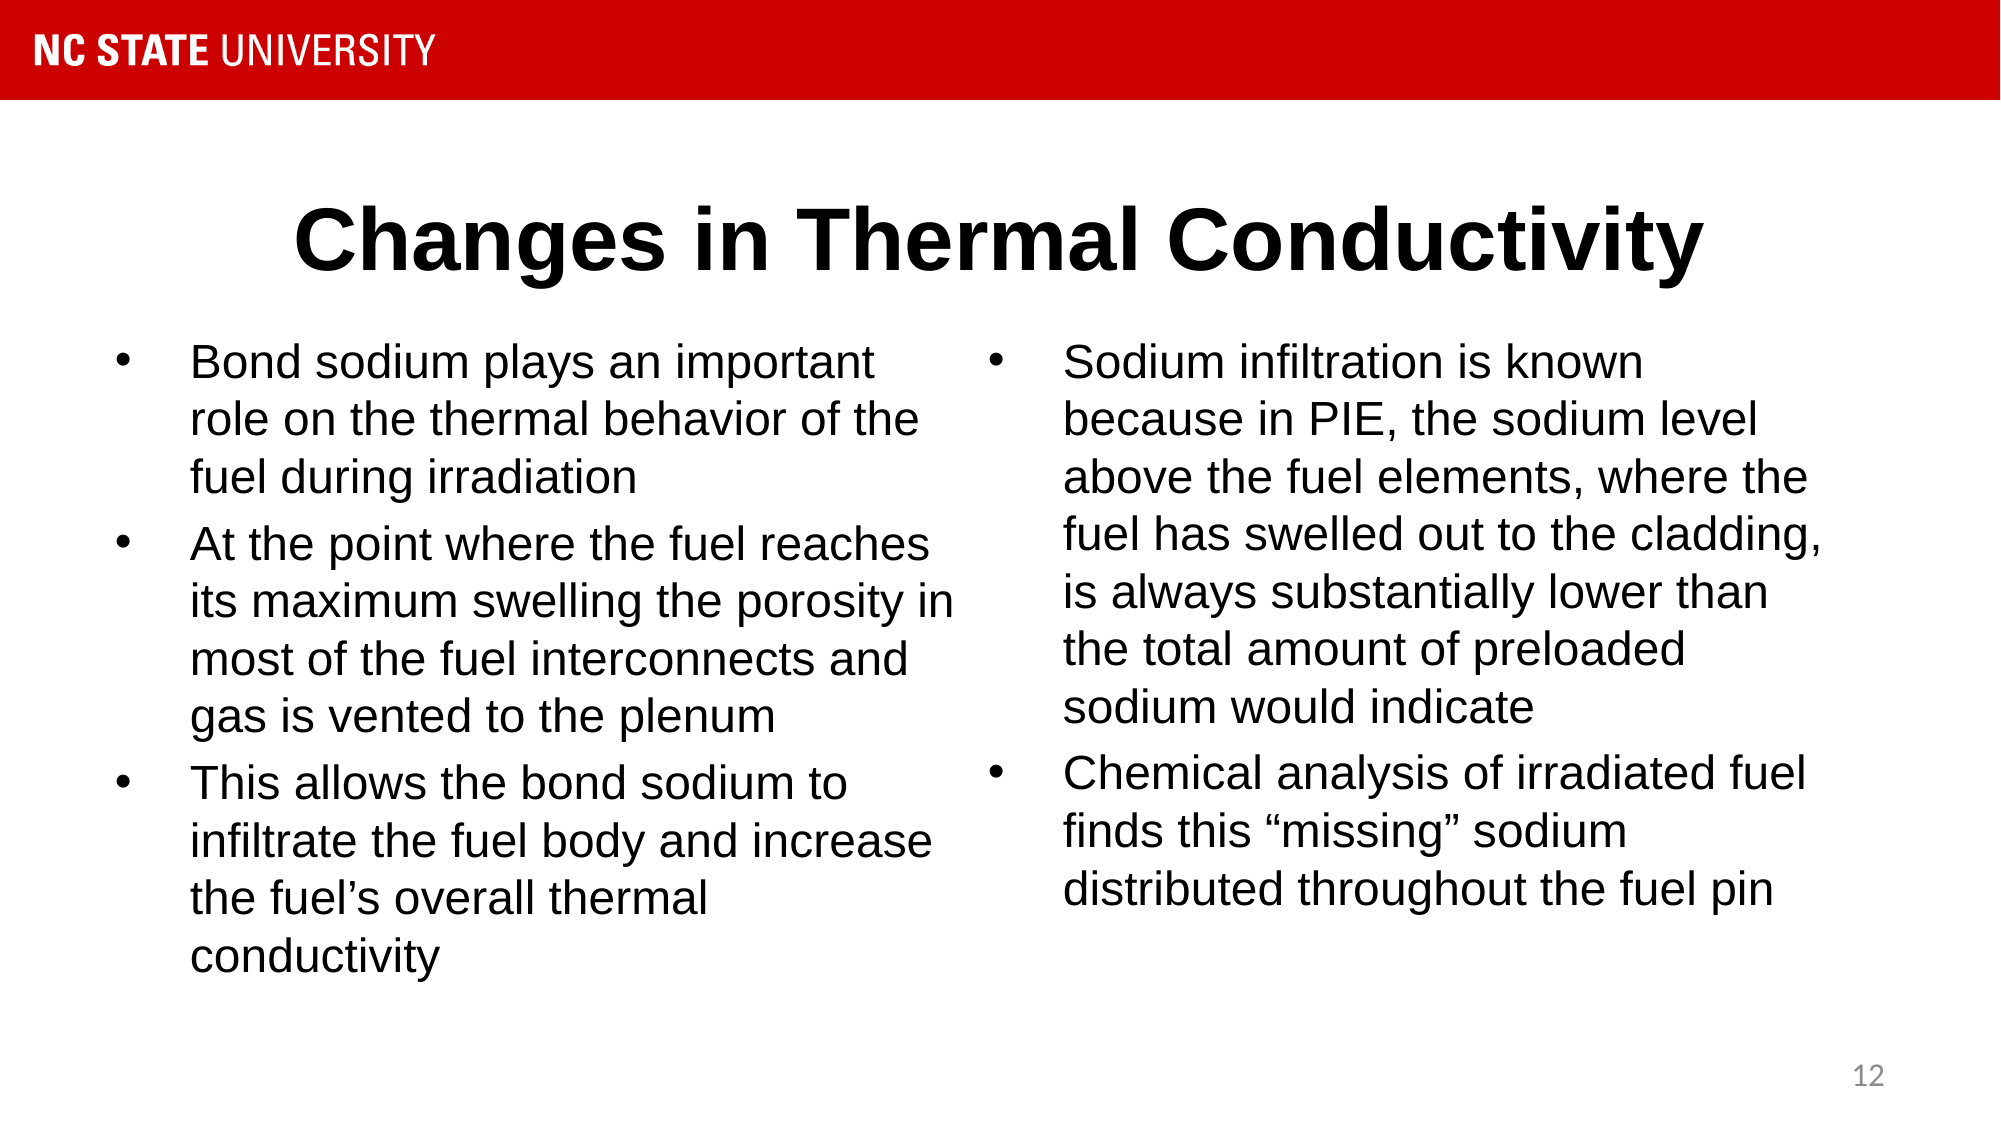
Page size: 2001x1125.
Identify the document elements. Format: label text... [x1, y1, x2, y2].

text_box Sodium infiltration is known because in PIE, the sodium level above the fuel elements, where the fuel has swelled out to the cladding, is always substantially lower than the total amount of preloaded sodium would indicate Chemical analysis of irradiated fuel finds this “missing” sodium distributed throughout the fuel pin [972, 322, 1846, 1005]
picture [0, 0, 2001, 100]
title Changes in Thermal Conductivity [99, 147, 1900, 323]
list Bond sodium plays an important role on the thermal behavior of the fuel during irradiation At the point where the fuel reaches its maximum swelling the porosity in most of the fuel interconnects and gas is vented to the plenum This allows the bond sodium to infiltrate the fuel body and increase the fuel’s overall thermal conductivity [99, 322, 972, 1005]
slide_number 12 [1433, 1042, 1900, 1103]
